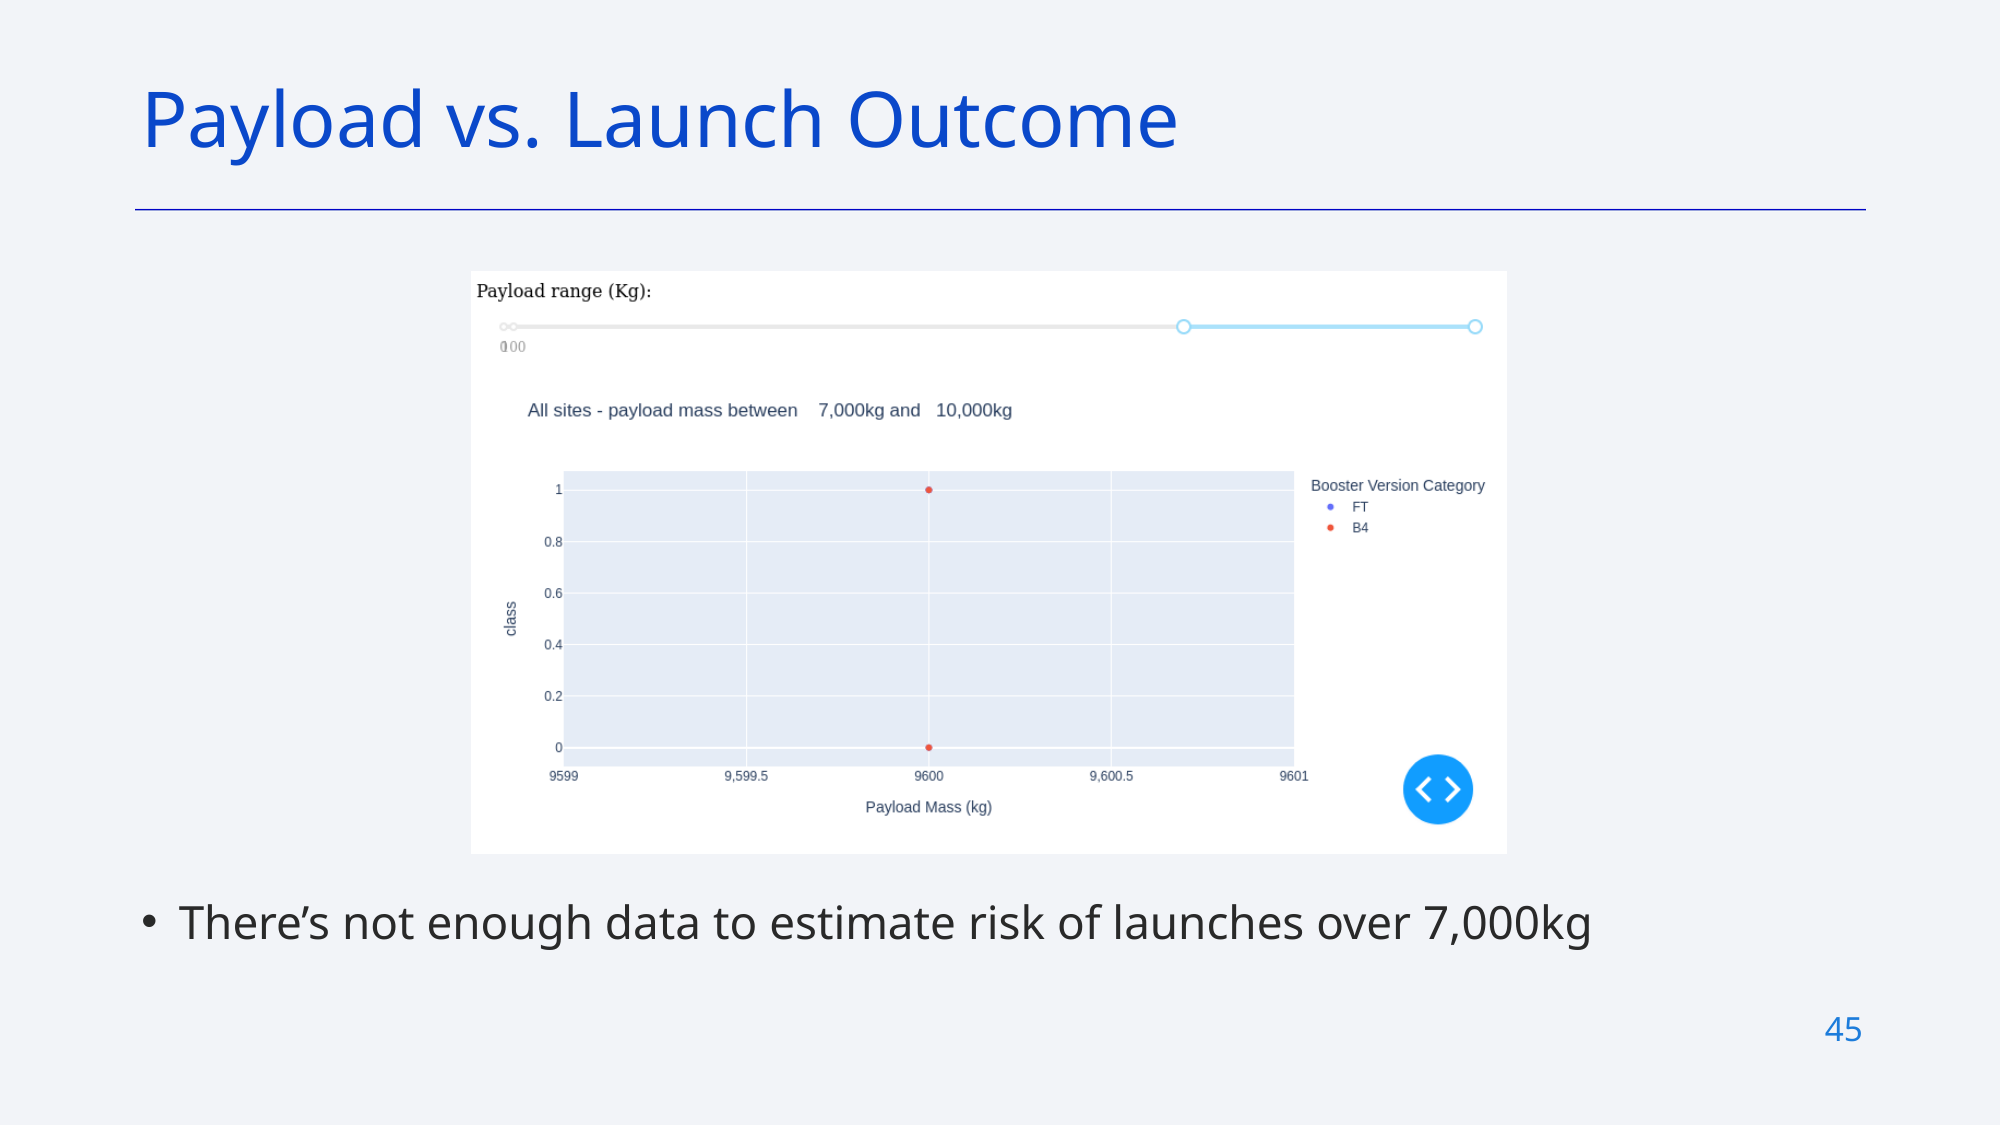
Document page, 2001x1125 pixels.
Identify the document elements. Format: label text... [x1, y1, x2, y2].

title Payload vs. Launch Outcome [139, 68, 1211, 259]
slide_number ‹#› [1818, 1001, 1872, 1125]
picture [0, 0, 2000, 1125]
text_box There’s not enough data to estimate risk of launches over 7,000kg [139, 891, 1657, 949]
